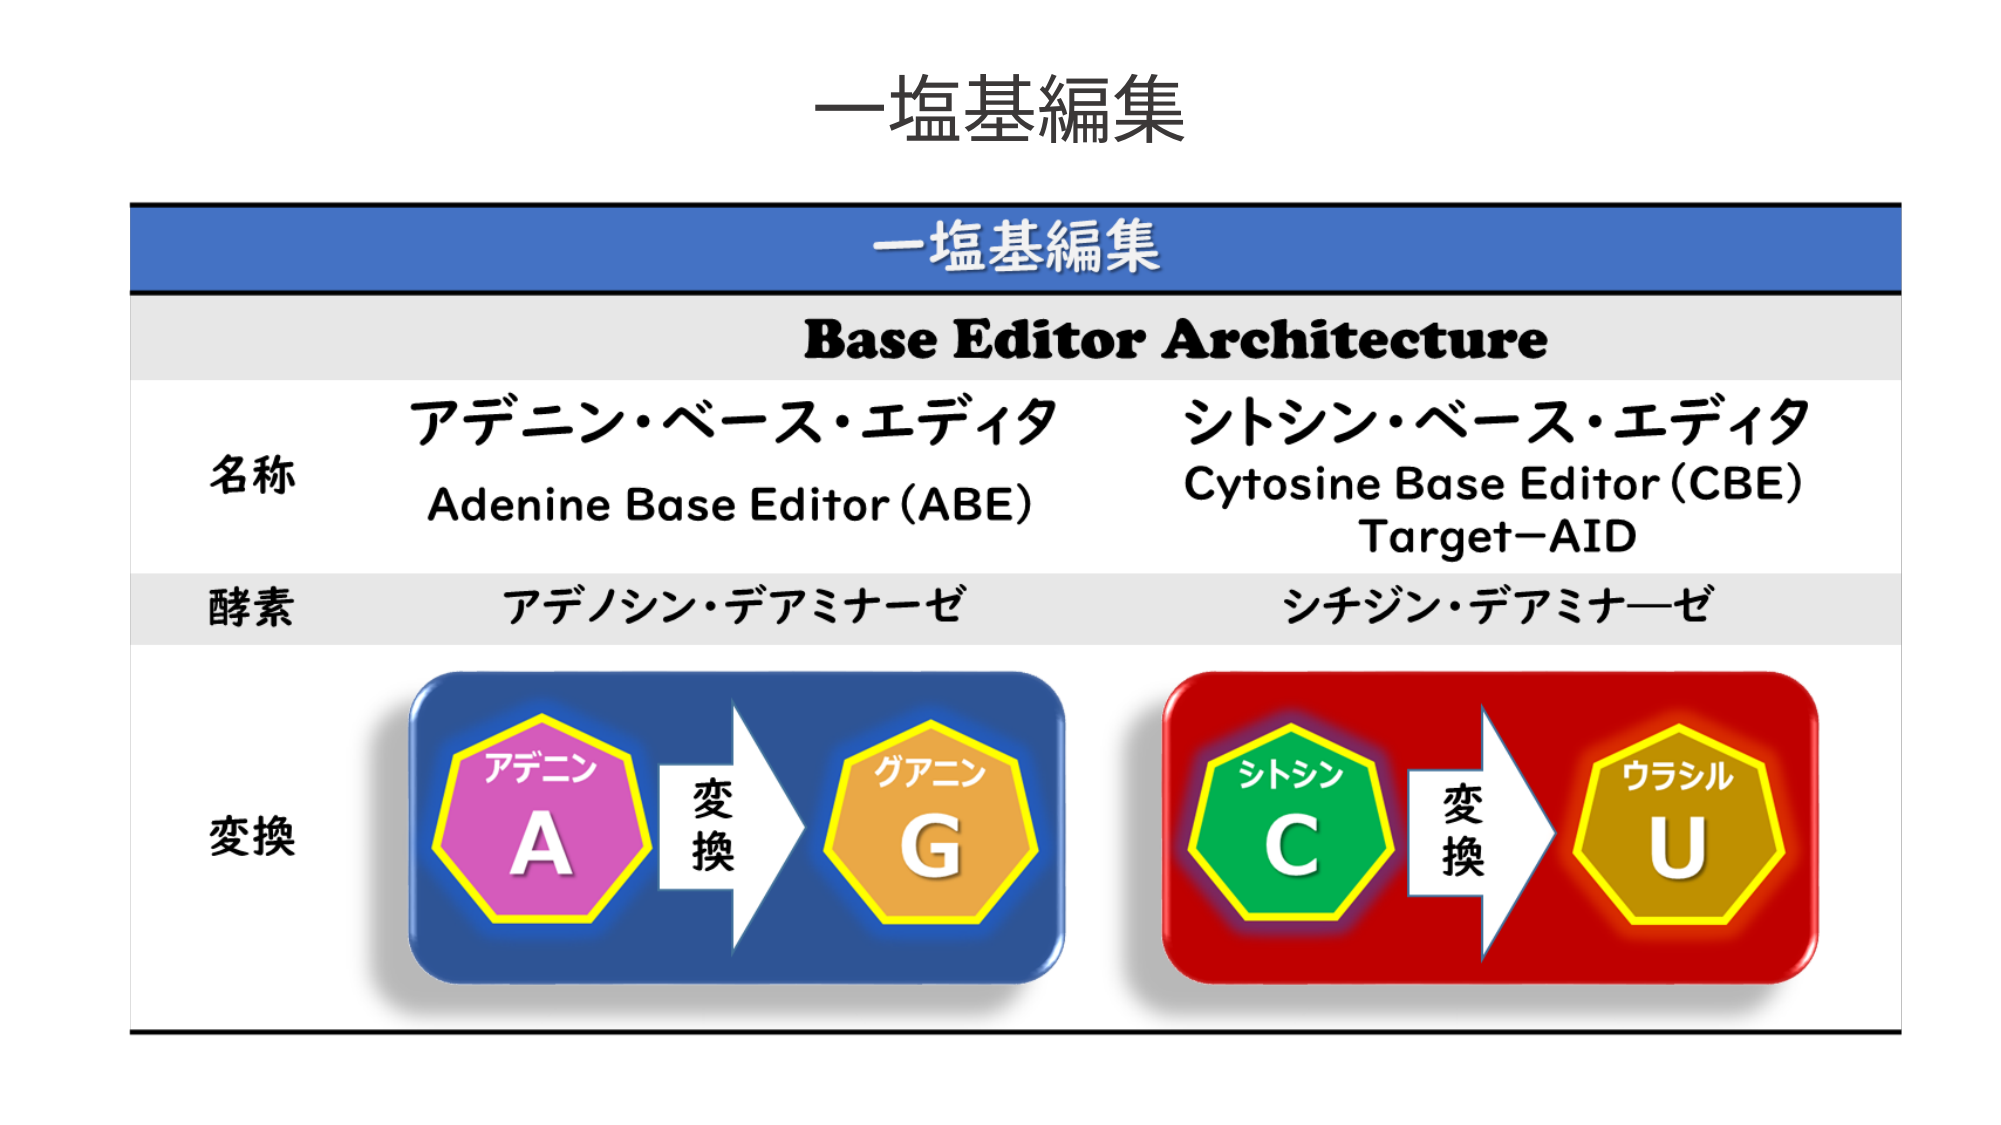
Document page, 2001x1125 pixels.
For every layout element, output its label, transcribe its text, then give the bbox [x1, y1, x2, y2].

picture [129, 195, 1904, 1048]
text_box 一塩基編集 [797, 54, 1203, 160]
